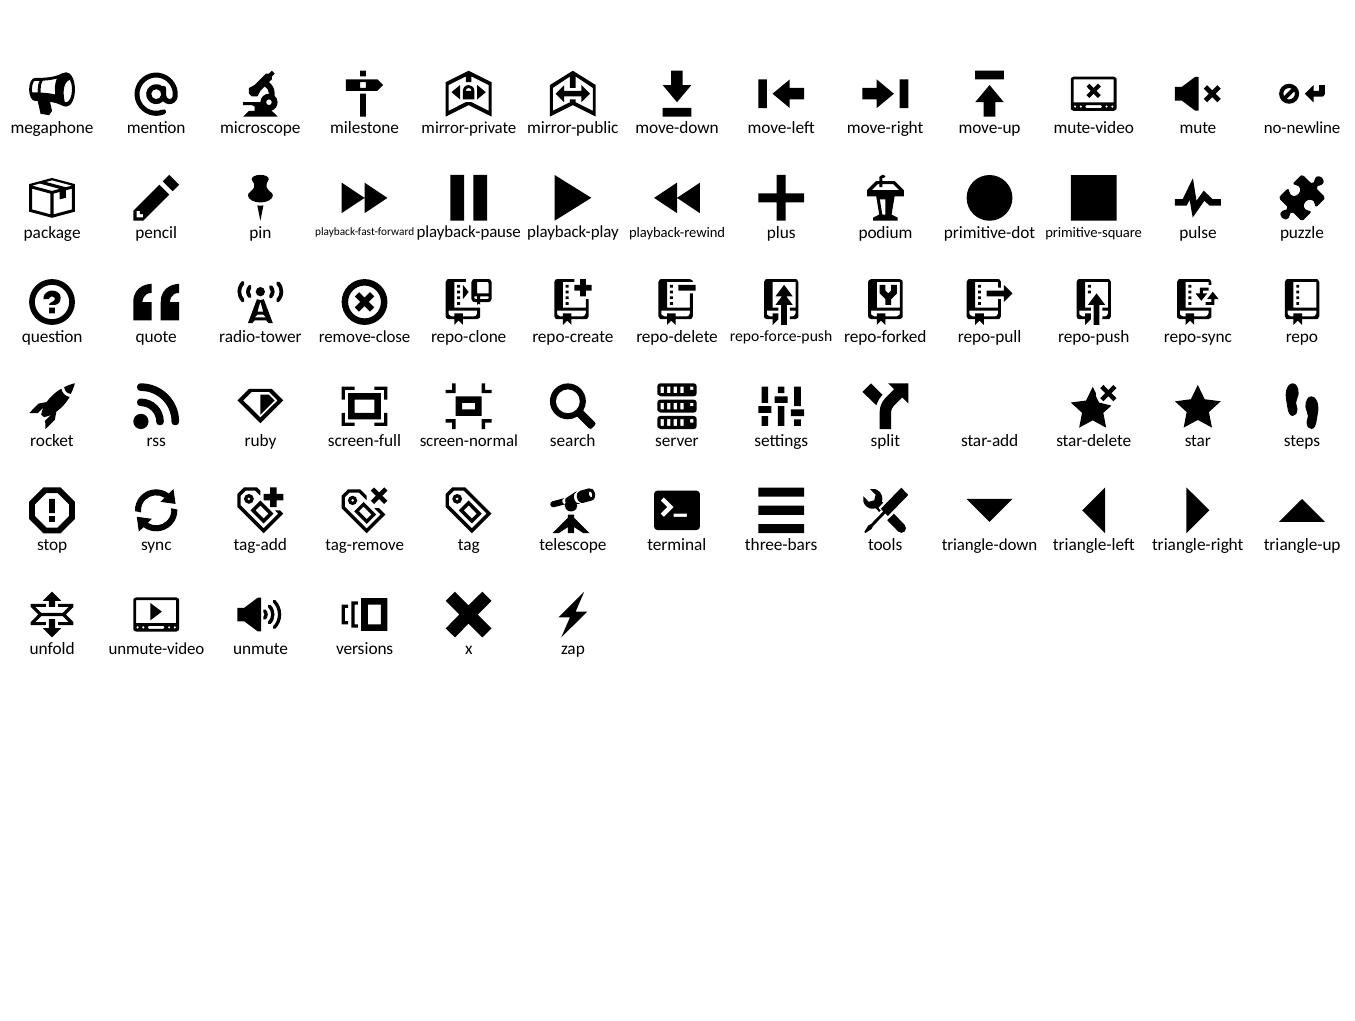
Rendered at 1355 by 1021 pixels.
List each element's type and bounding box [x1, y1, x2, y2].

text_box [370, 487, 388, 504]
text_box [1100, 384, 1117, 402]
text_box [862, 383, 883, 406]
text_box [471, 279, 492, 305]
text_box [1285, 383, 1299, 416]
text_box [550, 488, 596, 512]
text_box [758, 487, 805, 497]
text_box [1174, 76, 1199, 111]
text_box [657, 399, 697, 413]
text_box [966, 498, 1013, 522]
text_box [137, 398, 164, 426]
text_box [899, 79, 909, 109]
text_box [250, 500, 274, 524]
text_box [654, 490, 700, 531]
text_box [794, 386, 801, 407]
text_box [361, 598, 388, 631]
text_box [64, 383, 75, 394]
text_box [455, 396, 482, 416]
text_box [654, 182, 700, 214]
text_box [374, 386, 388, 400]
text_box [374, 412, 388, 426]
text_box [1304, 85, 1325, 103]
text_box [777, 386, 785, 394]
text_box [772, 79, 805, 109]
text_box [574, 279, 592, 297]
text_box [29, 177, 75, 218]
text_box [42, 591, 62, 607]
text_box [1279, 83, 1300, 104]
text_box [774, 396, 788, 403]
text_box [794, 419, 801, 426]
text_box [862, 79, 894, 109]
text_box [237, 388, 284, 424]
text_box [347, 495, 358, 506]
text_box [758, 79, 767, 109]
text_box [1205, 291, 1219, 305]
text_box [273, 600, 282, 629]
text_box [777, 406, 785, 426]
text_box [348, 393, 381, 420]
text_box [276, 281, 284, 303]
text_box [1195, 287, 1209, 301]
text_box [1203, 85, 1221, 103]
text_box [237, 281, 245, 303]
text_box [160, 283, 180, 321]
text_box [761, 386, 769, 403]
text_box [790, 409, 805, 417]
text_box [243, 493, 254, 504]
text_box [341, 182, 388, 214]
text_box [0, 174, 1355, 243]
text_box [975, 70, 1004, 80]
text_box [162, 174, 180, 192]
text_box [761, 416, 769, 426]
text_box [657, 383, 697, 397]
text_box [758, 505, 805, 515]
text_box [1279, 498, 1325, 522]
text_box [351, 601, 358, 628]
text_box [247, 174, 273, 203]
text_box [133, 283, 152, 321]
text_box [678, 284, 696, 291]
text_box [0, 591, 626, 659]
text_box [1174, 178, 1221, 218]
text_box [269, 285, 275, 299]
text_box [662, 70, 692, 103]
text_box [462, 284, 469, 300]
text_box [263, 609, 268, 620]
text_box [986, 284, 1013, 303]
text_box [263, 487, 284, 508]
text_box [341, 386, 355, 400]
text_box [137, 383, 180, 426]
text_box [0, 487, 1355, 555]
text_box [360, 70, 366, 77]
text_box [445, 383, 456, 394]
text_box [354, 501, 377, 524]
text_box [0, 279, 1355, 347]
text_box [133, 597, 180, 632]
text_box [481, 383, 492, 394]
text_box [341, 412, 355, 426]
text_box [135, 489, 176, 513]
text_box [237, 597, 262, 632]
text_box [268, 604, 275, 624]
text_box [345, 79, 384, 91]
text_box [341, 604, 349, 625]
text_box [0, 383, 1355, 451]
text_box [758, 406, 772, 413]
text_box [30, 603, 74, 626]
text_box [246, 285, 252, 298]
text_box [255, 287, 265, 297]
text_box [0, 70, 1355, 139]
text_box [1070, 76, 1117, 111]
